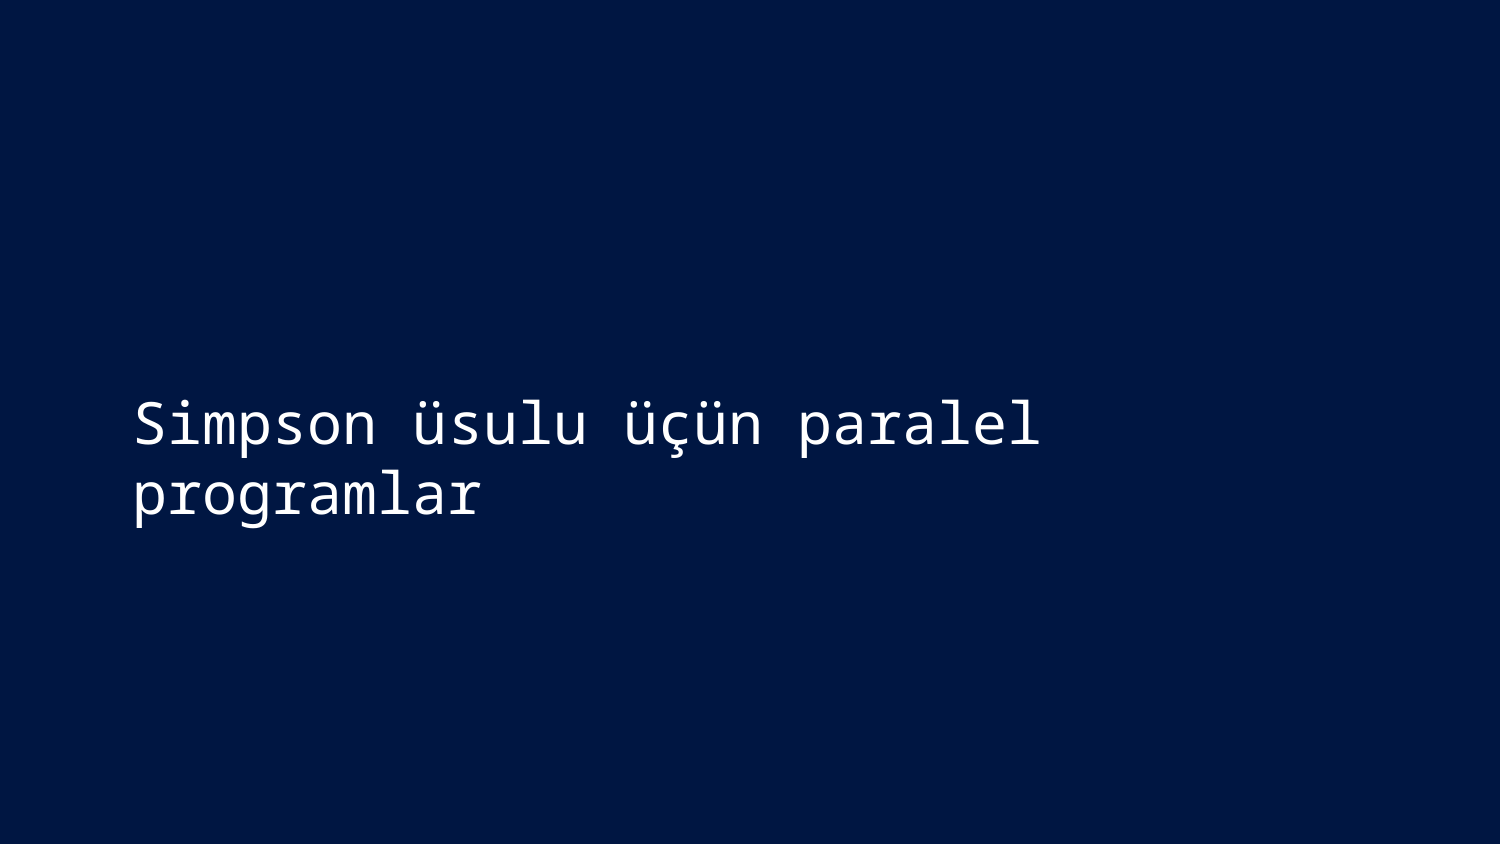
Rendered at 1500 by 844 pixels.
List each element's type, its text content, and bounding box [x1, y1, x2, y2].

text_box Simpson üsulu üçün paralel programlar [118, 378, 1382, 534]
